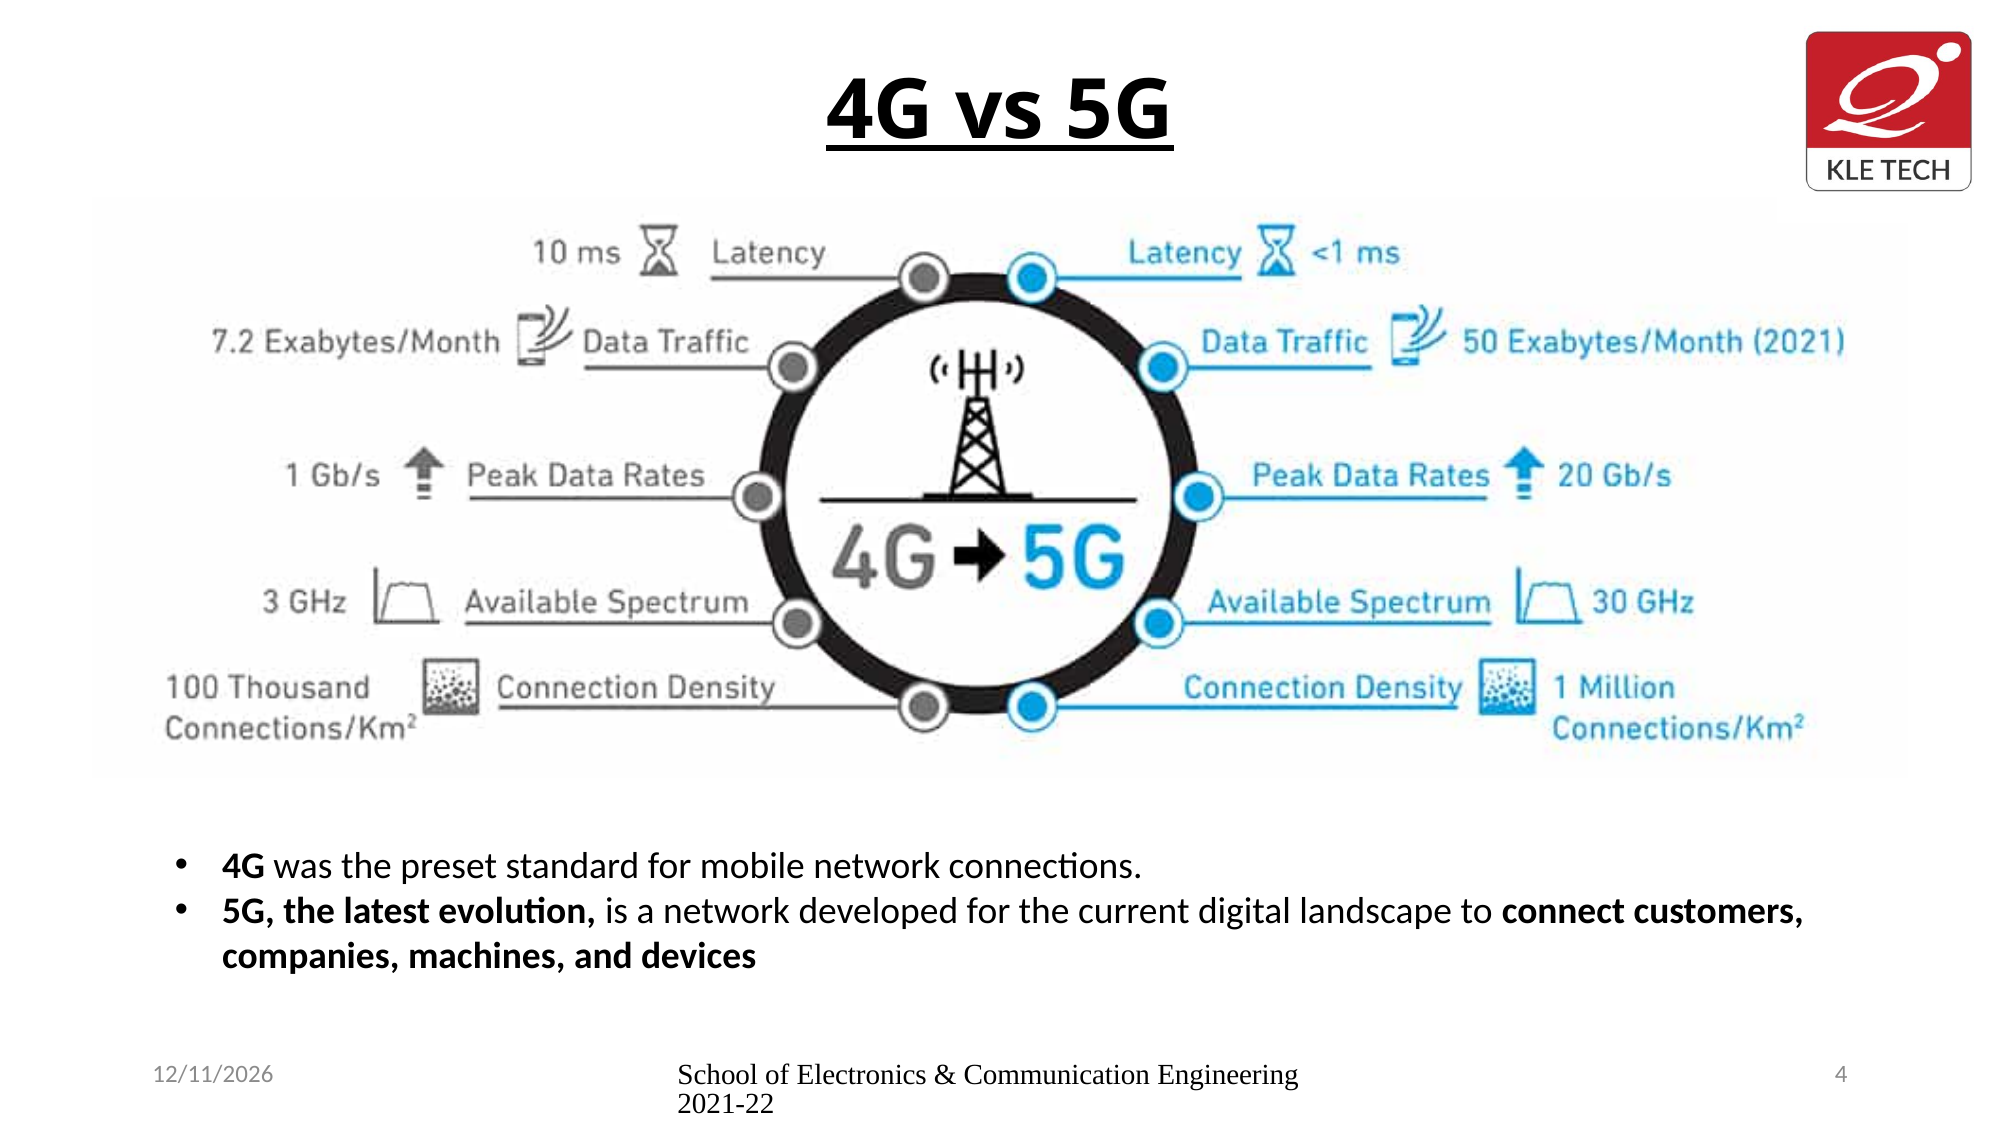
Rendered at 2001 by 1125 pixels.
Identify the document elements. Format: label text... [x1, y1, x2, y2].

title 4G vs 5G [254, 31, 1746, 192]
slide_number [137, 1042, 588, 1103]
footer School of Electronics & Communication Engineering 2021-22 [662, 1042, 1338, 1103]
text_box 4G was the preset standard for mobile network connections. 5G, the latest evolution, is a network developed for the current digital landscape to connect customers, companies, machines, and devices [160, 833, 1863, 984]
slide_number 4 [1412, 1042, 1863, 1103]
picture [92, 0, 2000, 778]
